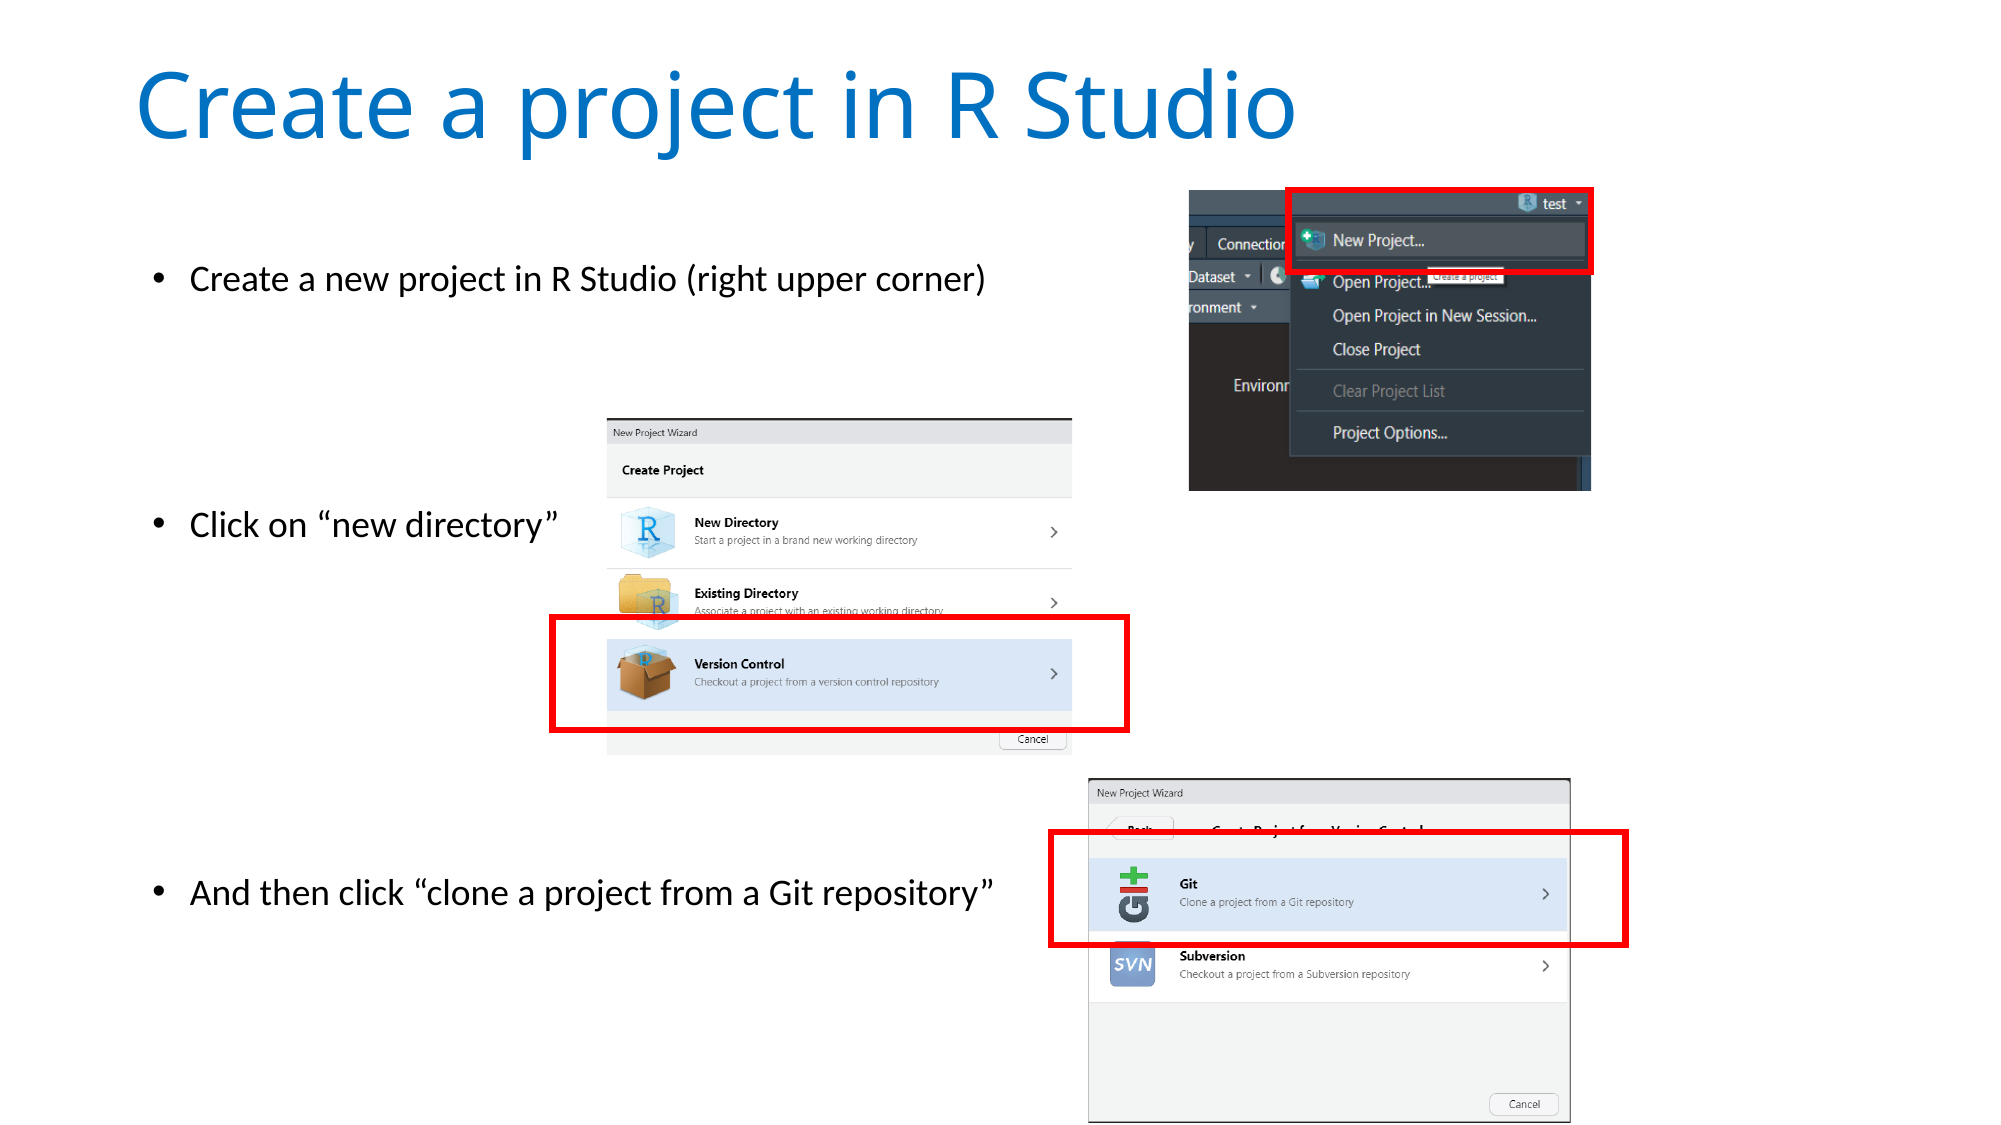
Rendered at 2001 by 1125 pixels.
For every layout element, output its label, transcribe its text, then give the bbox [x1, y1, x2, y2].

title Create a project in R Studio [119, 0, 1845, 218]
picture [1088, 778, 1571, 1124]
text_box [551, 616, 606, 731]
text_box [1050, 831, 1088, 946]
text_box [1188, 190, 1592, 492]
text_box [1073, 616, 1128, 731]
list Create a new project in R Studio (right upper corner) Click on “new directory” And then click “clone a project from a Git repository” [137, 252, 1863, 1014]
picture [606, 418, 1073, 755]
text_box [1571, 831, 1626, 946]
